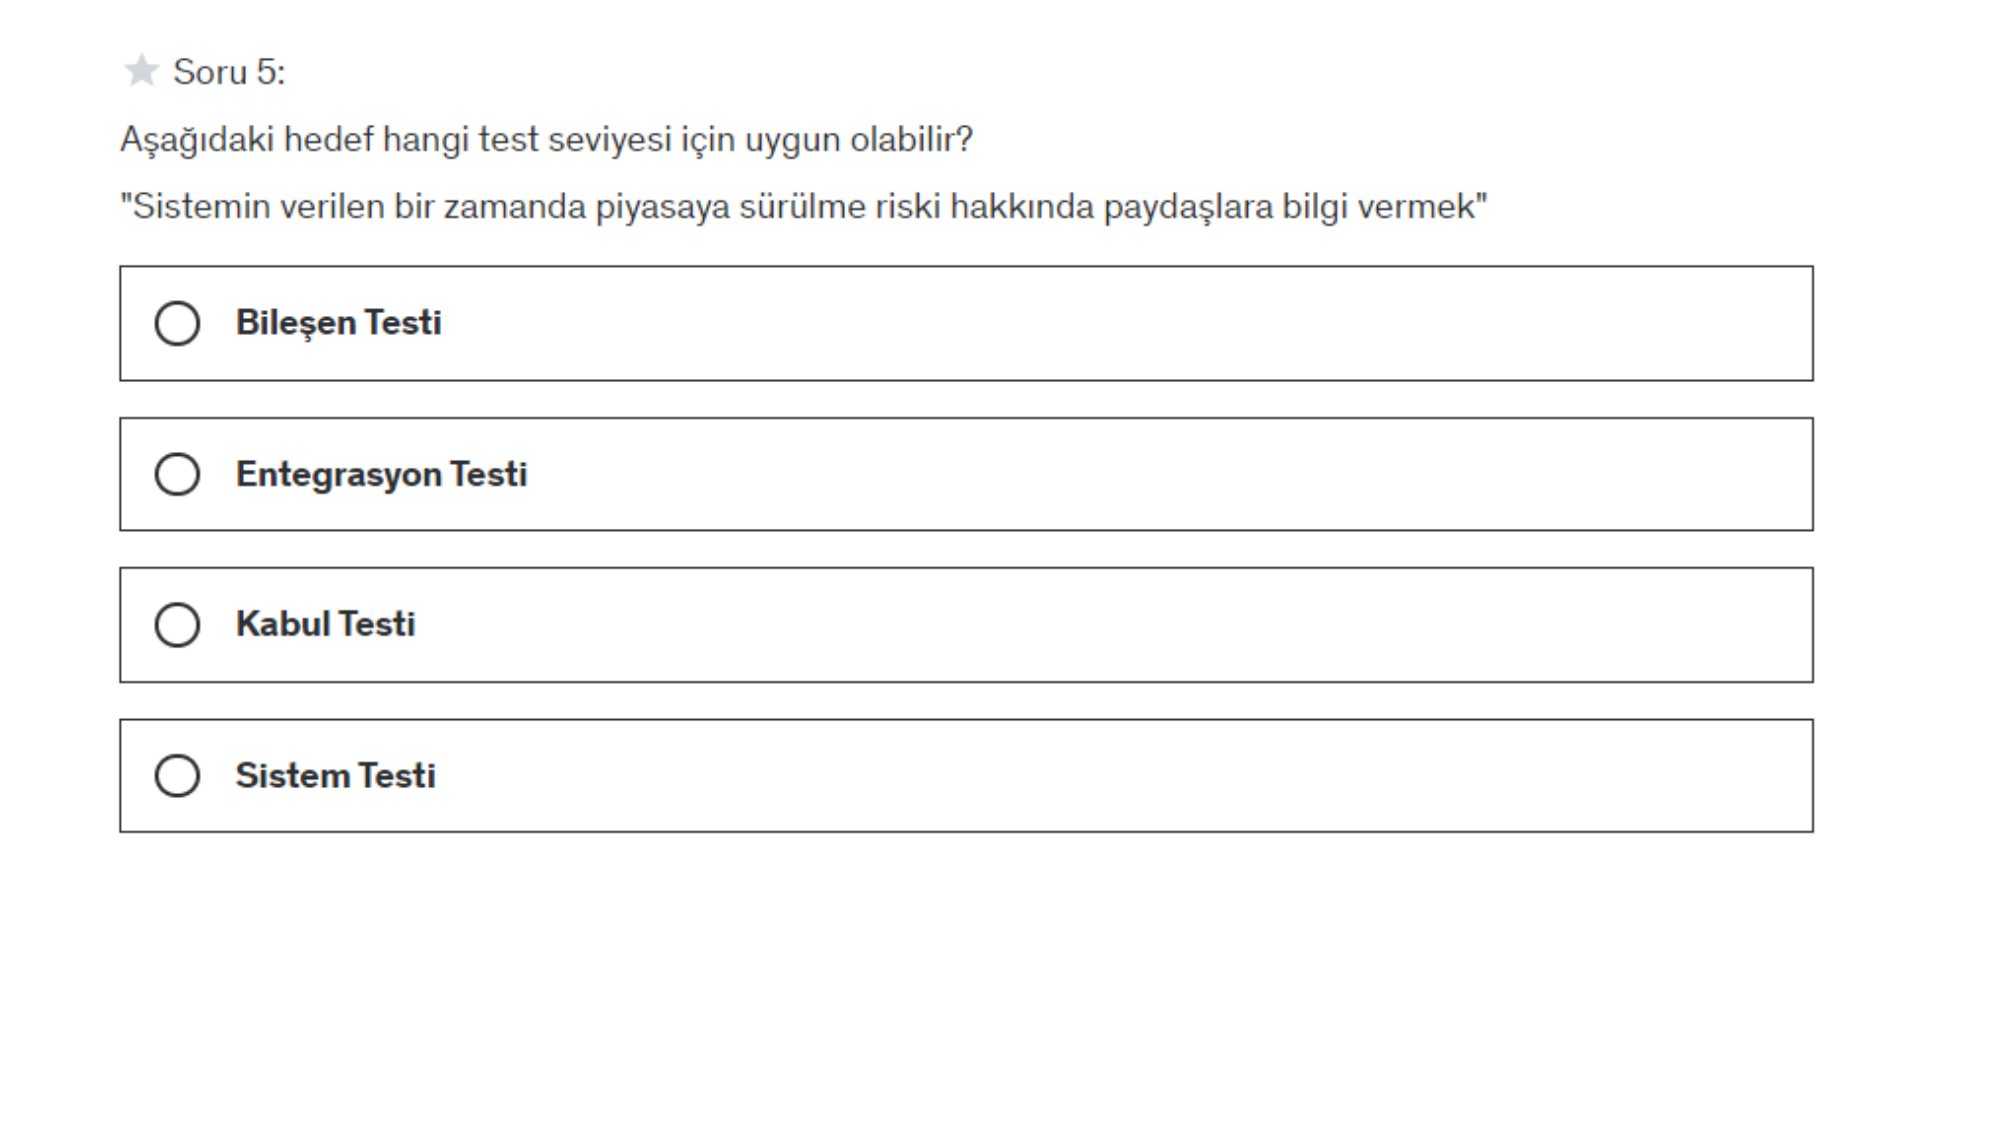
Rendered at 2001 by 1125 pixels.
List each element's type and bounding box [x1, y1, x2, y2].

list [106, 49, 1848, 860]
